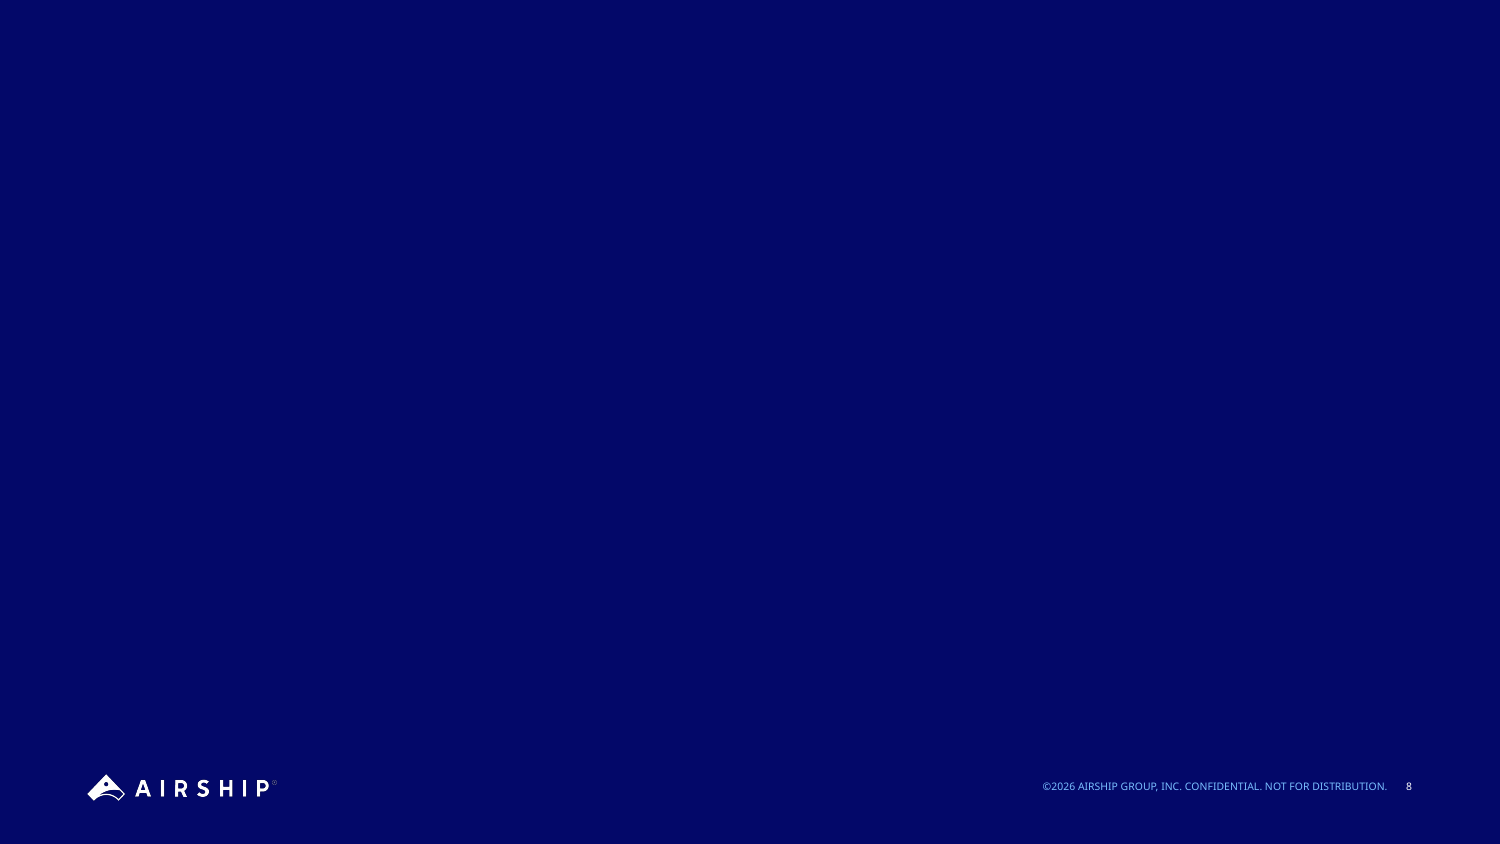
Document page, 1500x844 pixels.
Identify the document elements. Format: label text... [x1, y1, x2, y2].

picture [87, 774, 277, 801]
slide_number ‹#› [1322, 780, 1413, 798]
